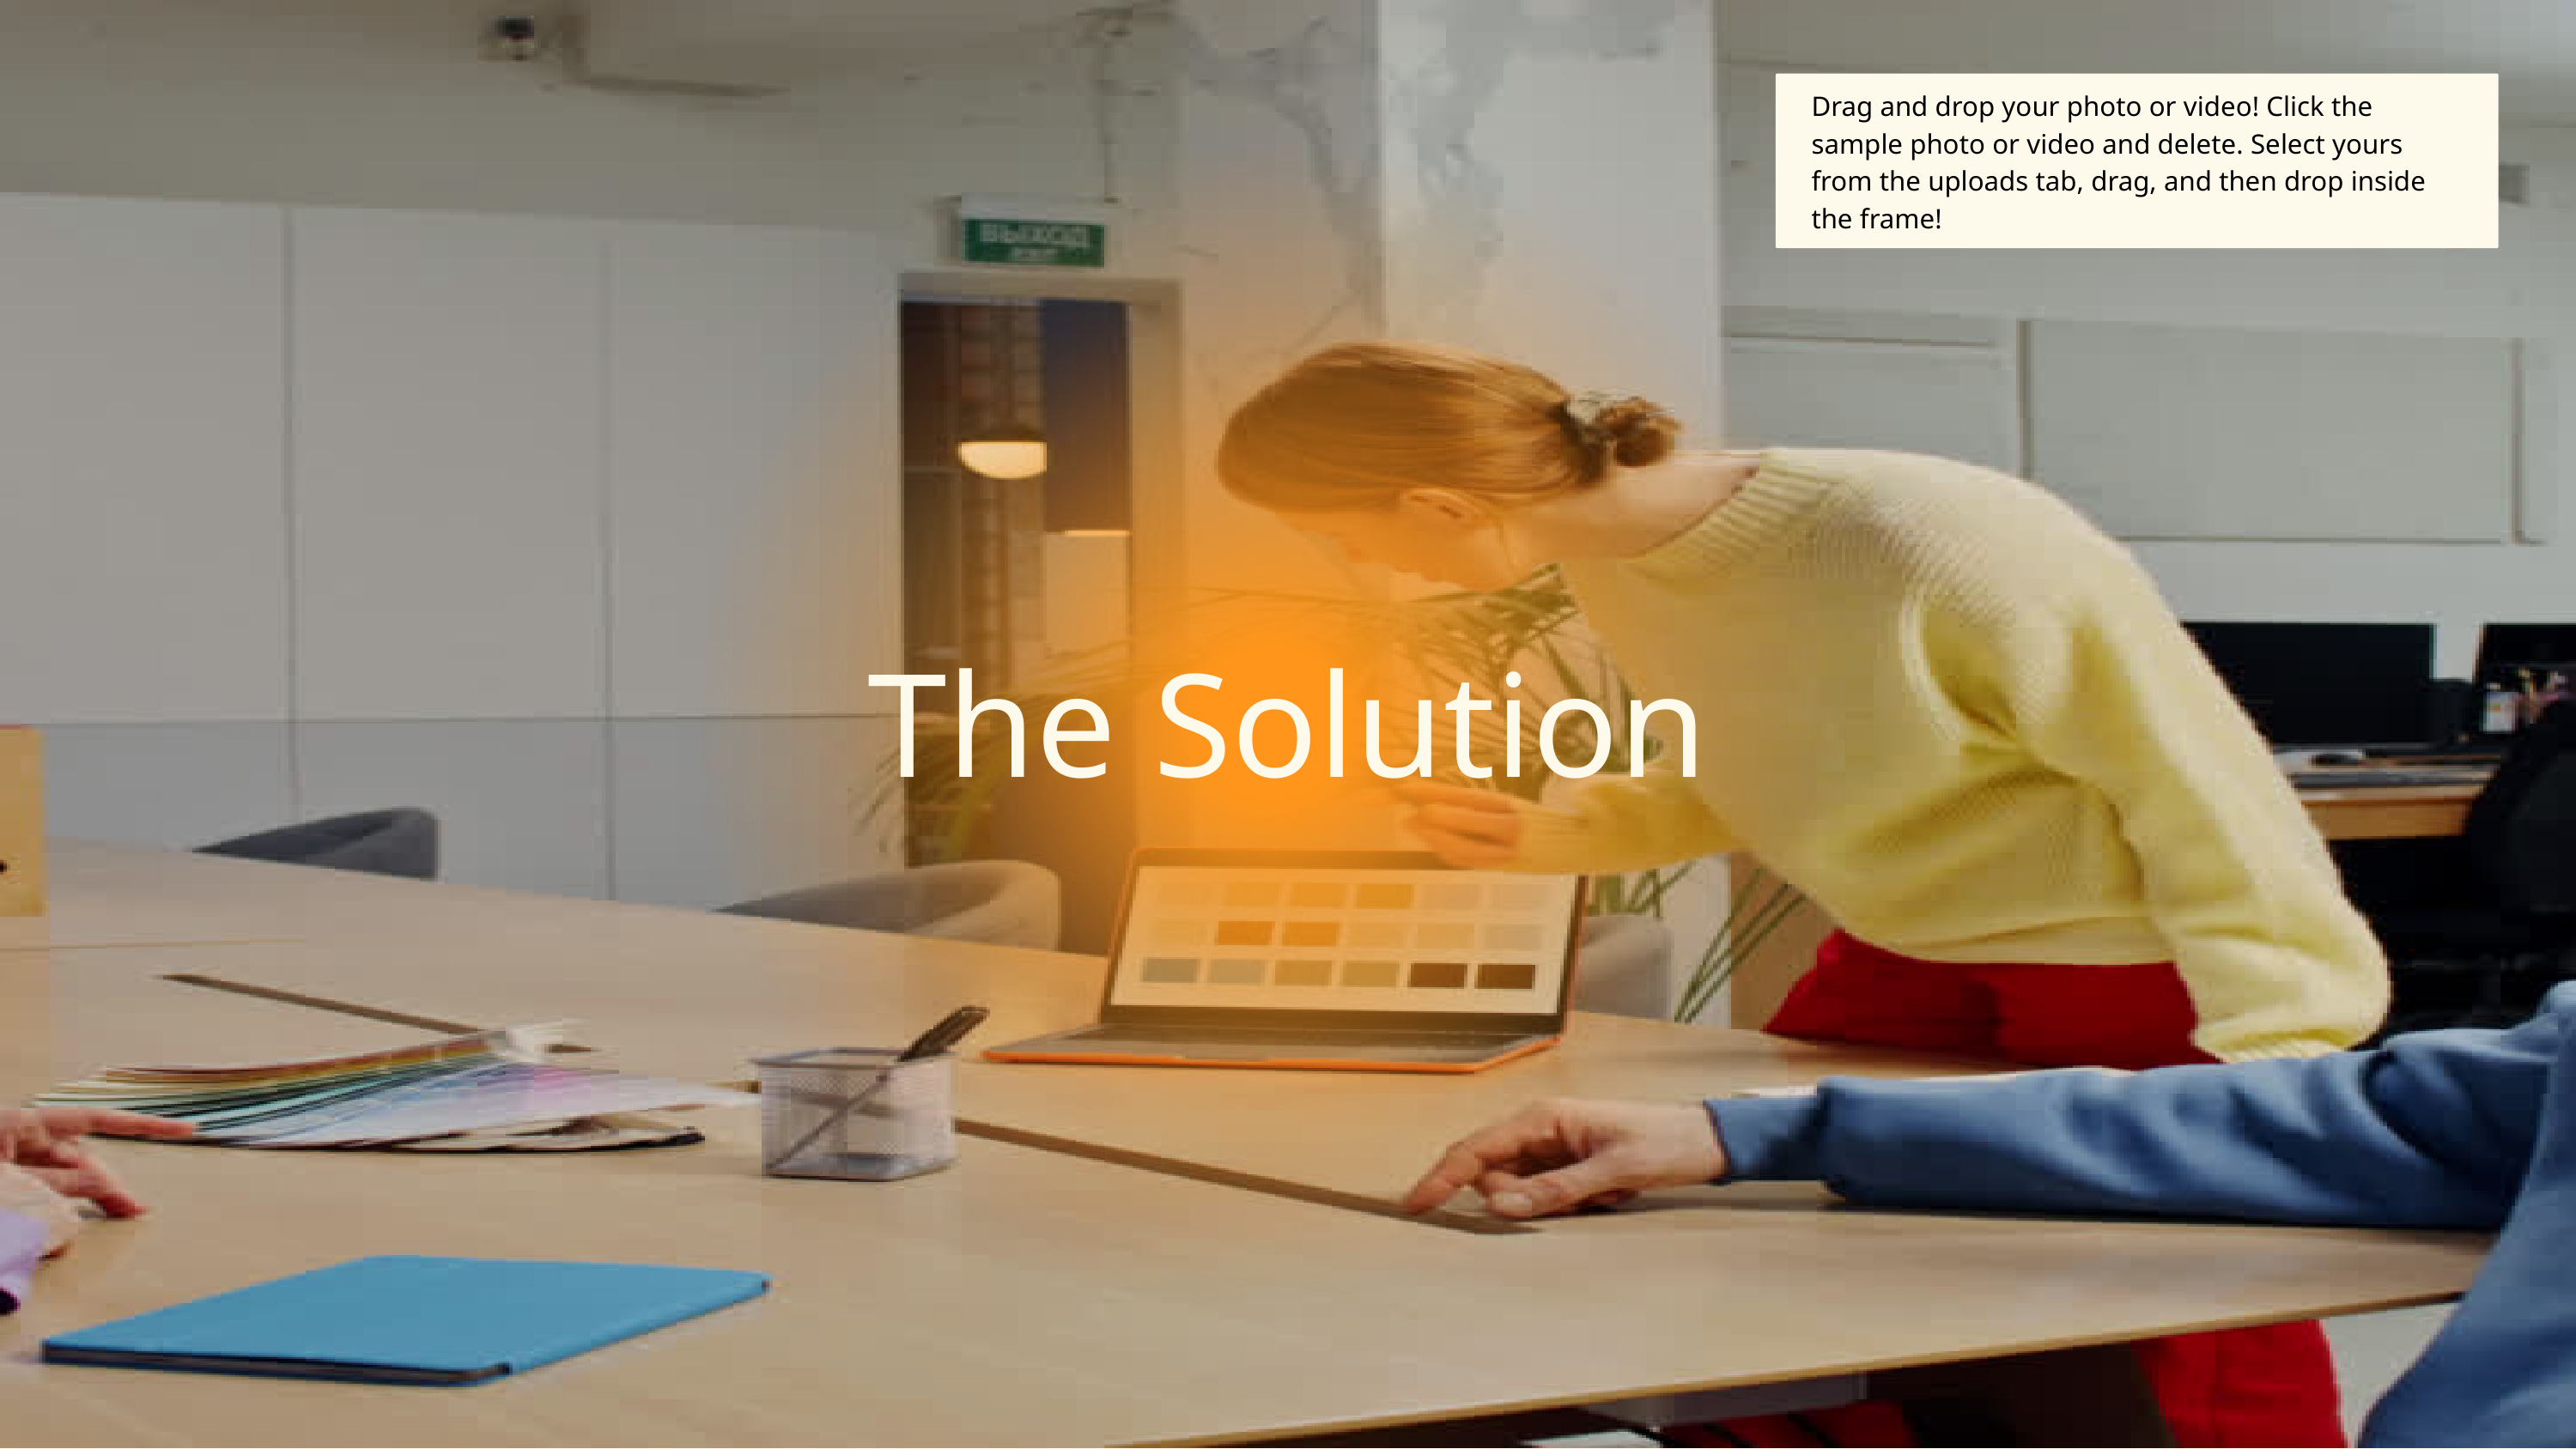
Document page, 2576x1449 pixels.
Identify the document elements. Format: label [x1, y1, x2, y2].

text_box [1775, 73, 2499, 249]
text_box [0, 0, 2576, 1449]
